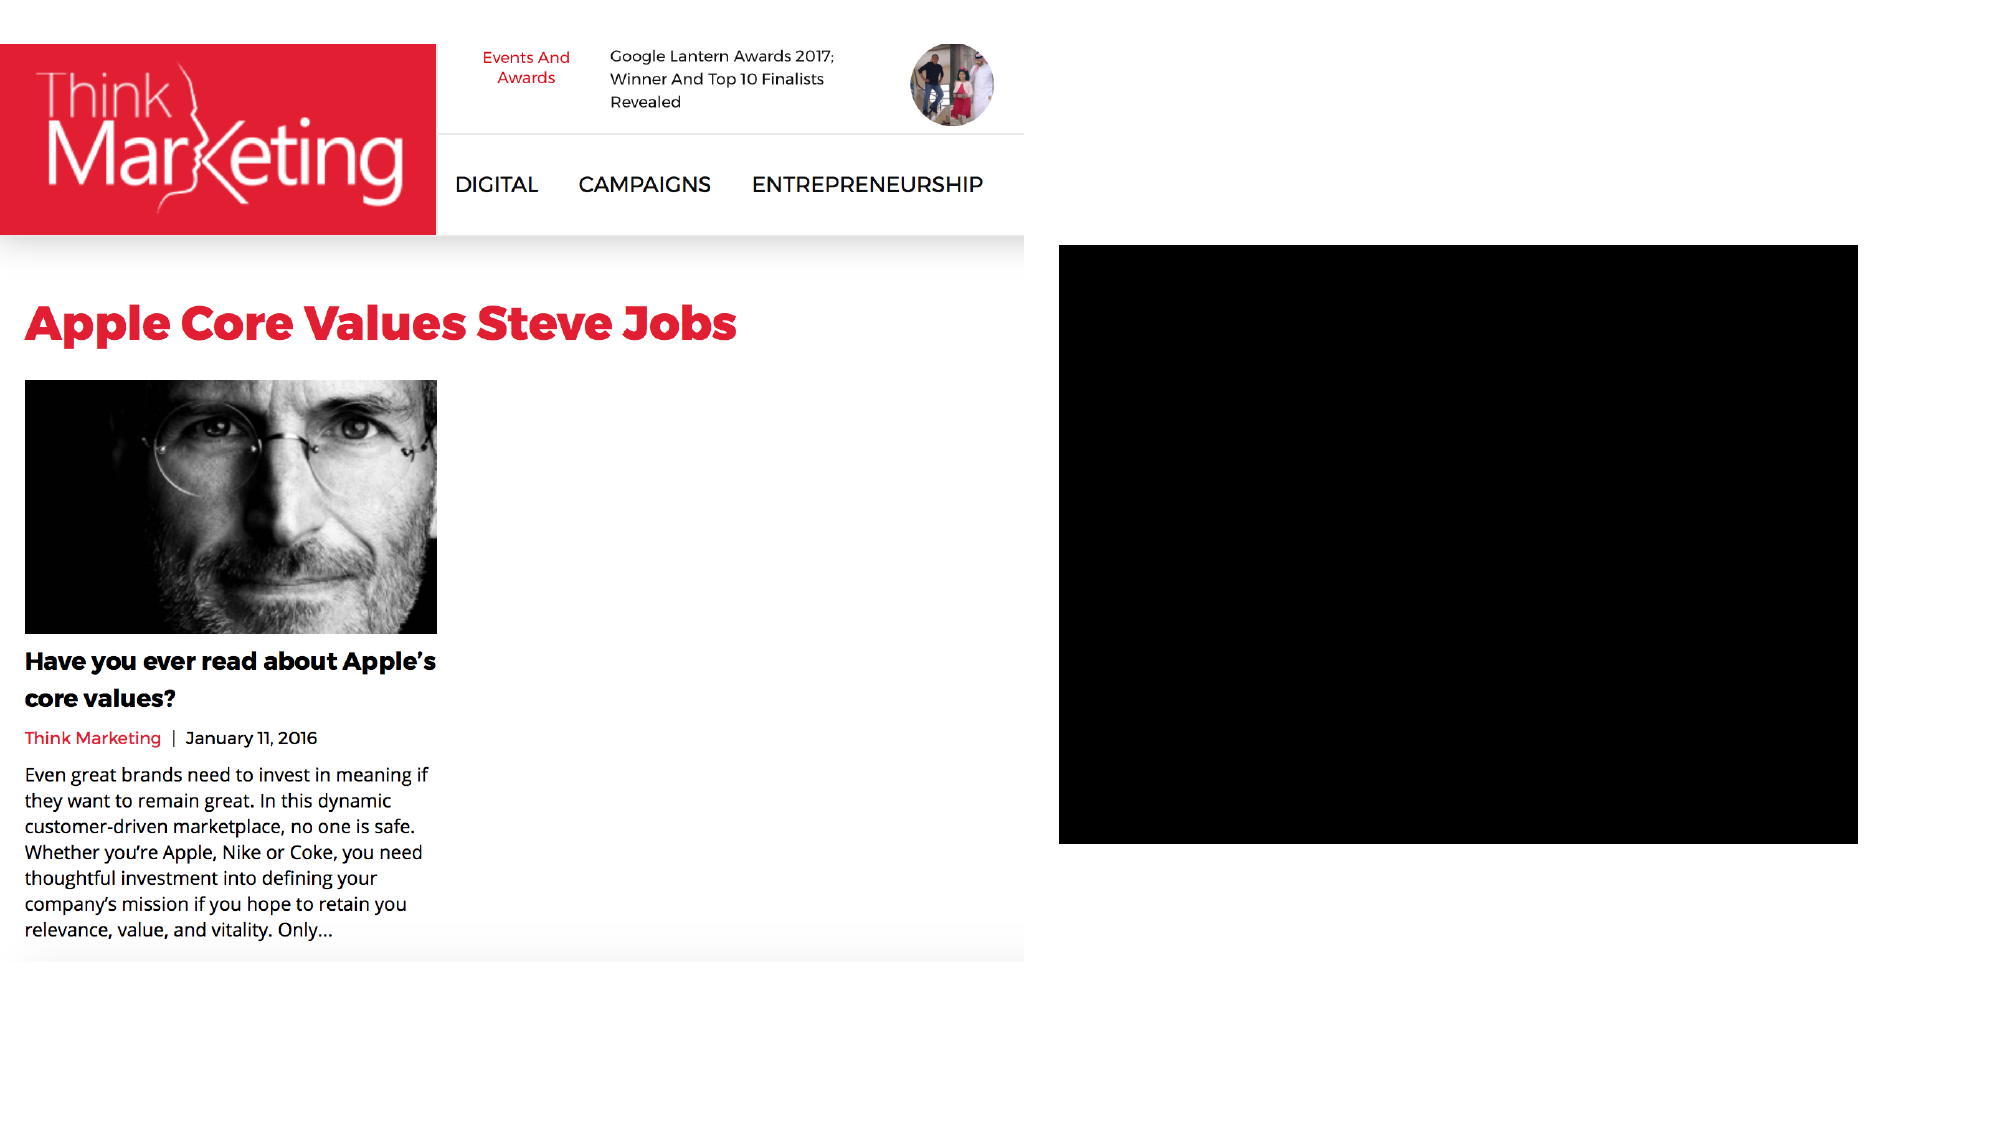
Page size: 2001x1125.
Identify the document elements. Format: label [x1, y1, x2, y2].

text_box [1058, 244, 1859, 845]
picture [0, 44, 1024, 962]
